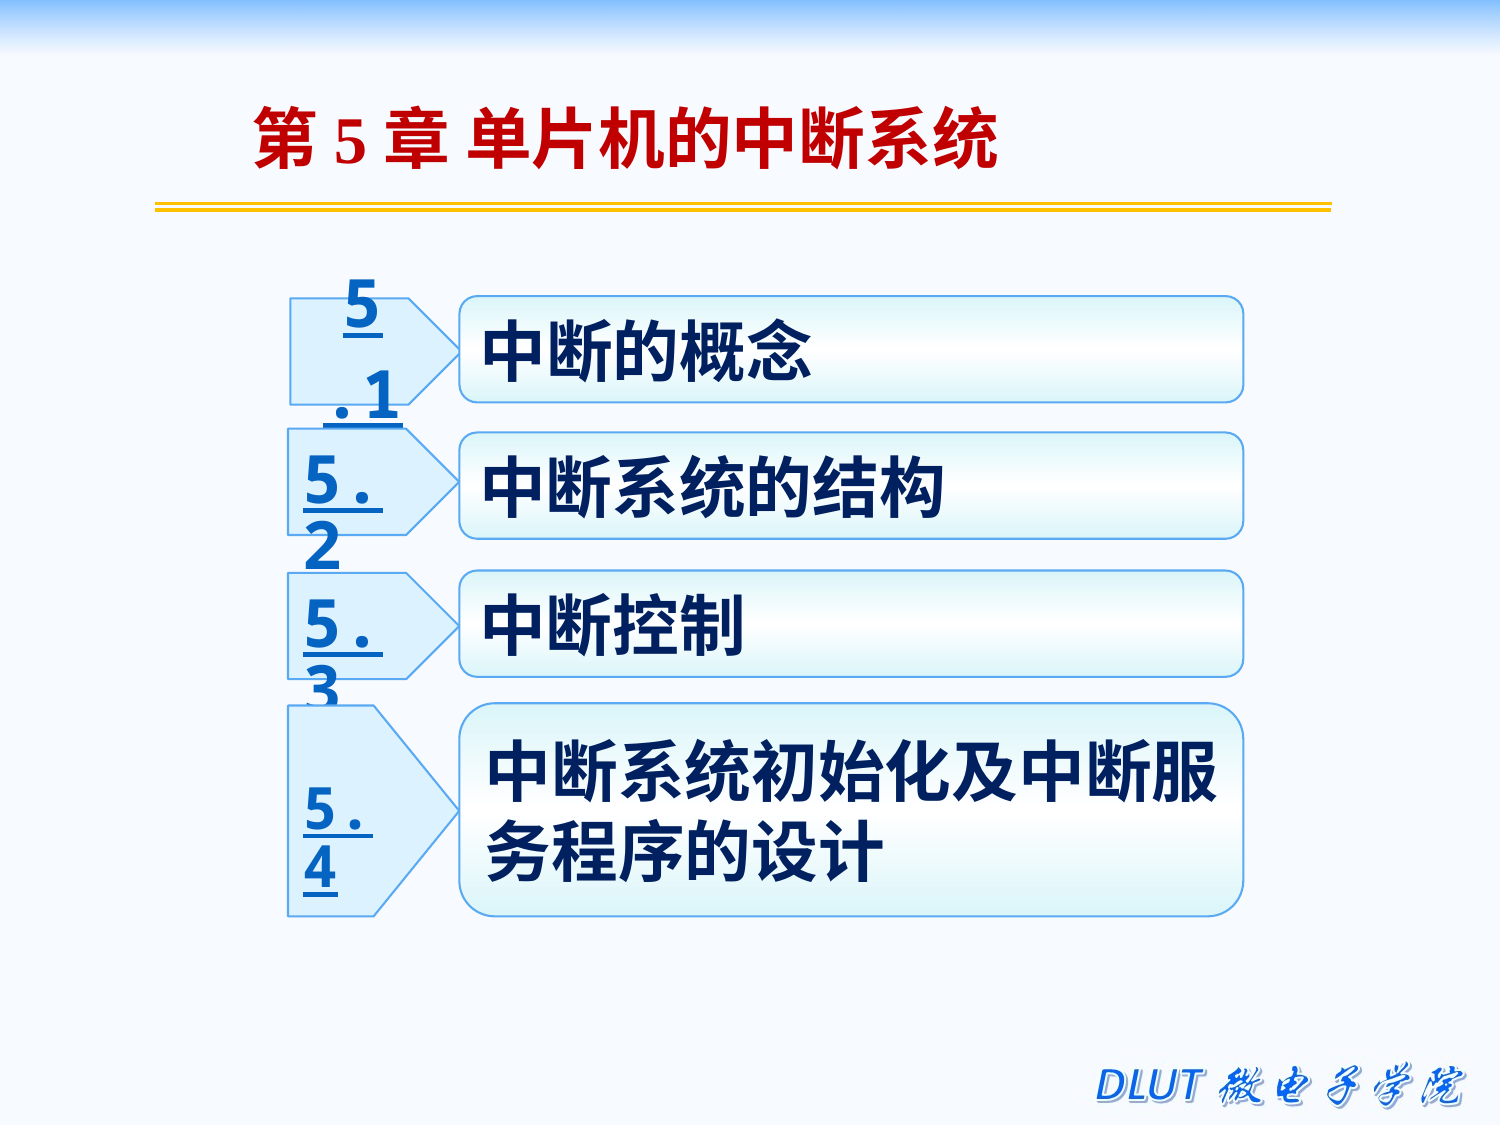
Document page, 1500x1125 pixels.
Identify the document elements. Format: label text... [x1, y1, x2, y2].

text_box 中断系统初始化及中断服 务程序的设计 [459, 703, 1244, 917]
text_box 5.2 [288, 428, 459, 535]
picture [0, 0, 1500, 1125]
text_box 中断控制 [459, 570, 1244, 677]
text_box 中断系统的结构 [459, 432, 1244, 539]
text_box 第5章 单片机的中断系统 [236, 69, 1208, 184]
text_box 5.4 [288, 705, 459, 917]
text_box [154, 203, 1332, 210]
text_box 5.3 [288, 572, 459, 680]
text_box 中断的概念 [459, 296, 1244, 403]
text_box 5.1 [290, 298, 459, 405]
